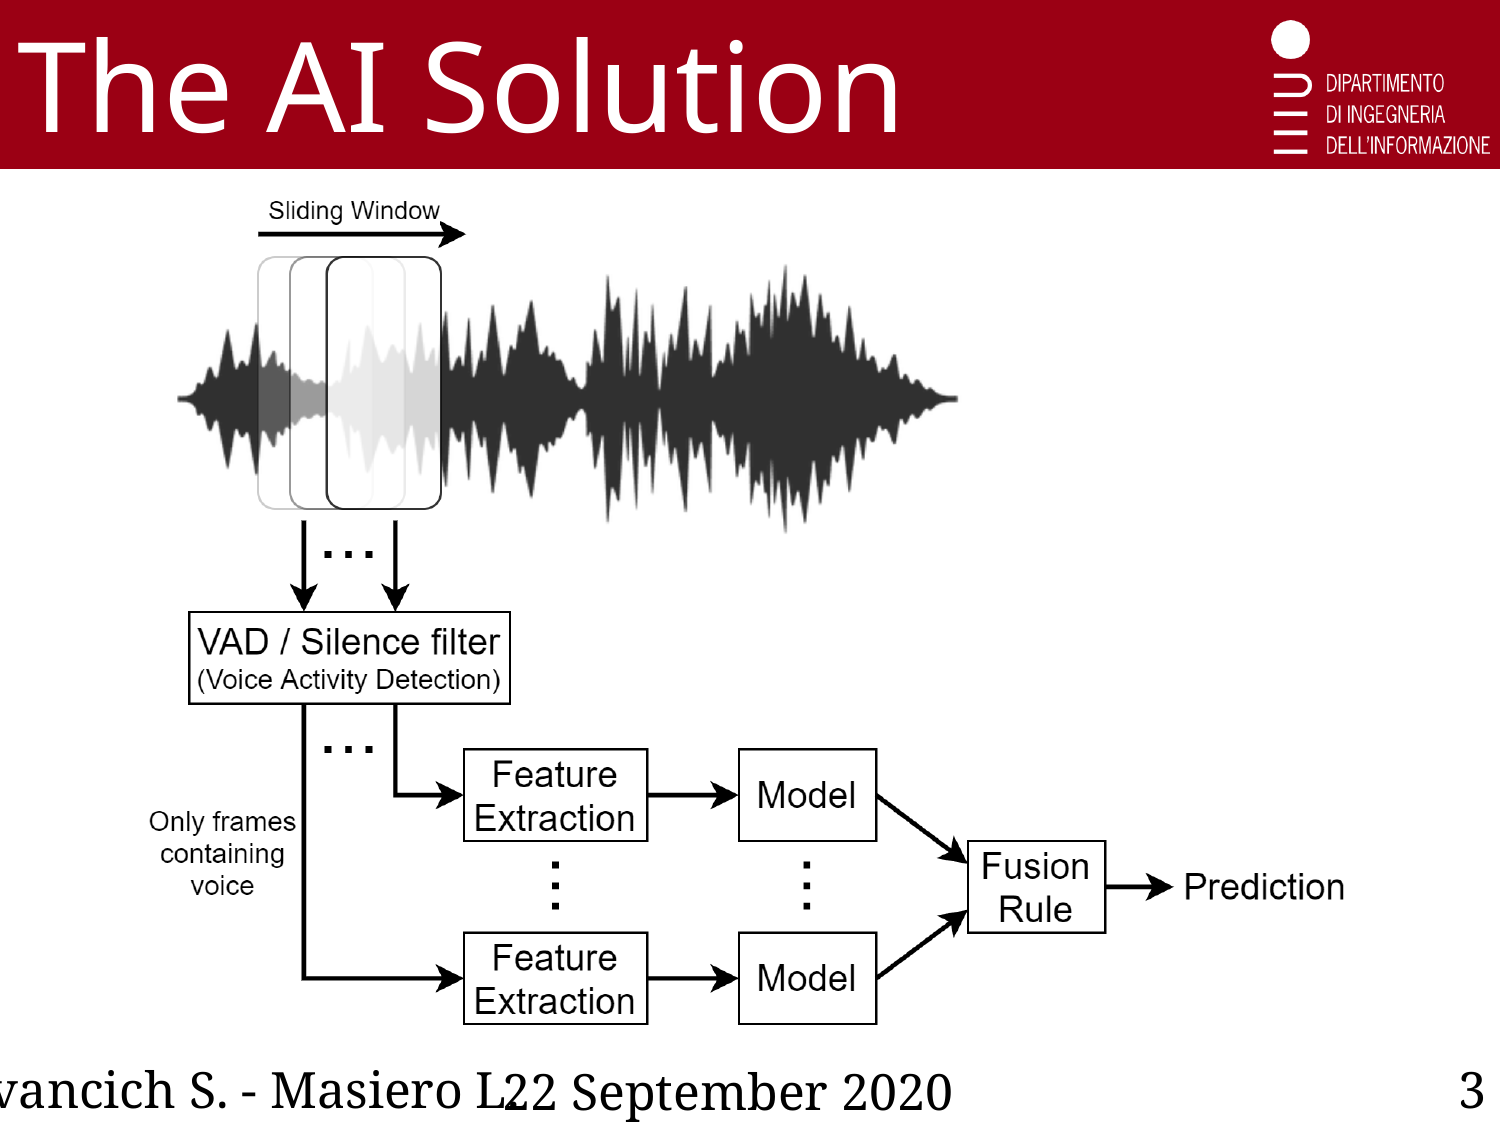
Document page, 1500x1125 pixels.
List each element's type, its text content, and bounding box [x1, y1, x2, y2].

text_box 22 September 2020 [487, 1053, 969, 1125]
text_box 3 [1444, 1051, 1500, 1125]
text_box The AI Solution [2, 0, 1453, 167]
text_box Ivancich S. - Masiero L. [0, 1051, 535, 1125]
picture [1453, 20, 1490, 154]
picture [142, 195, 1358, 1025]
